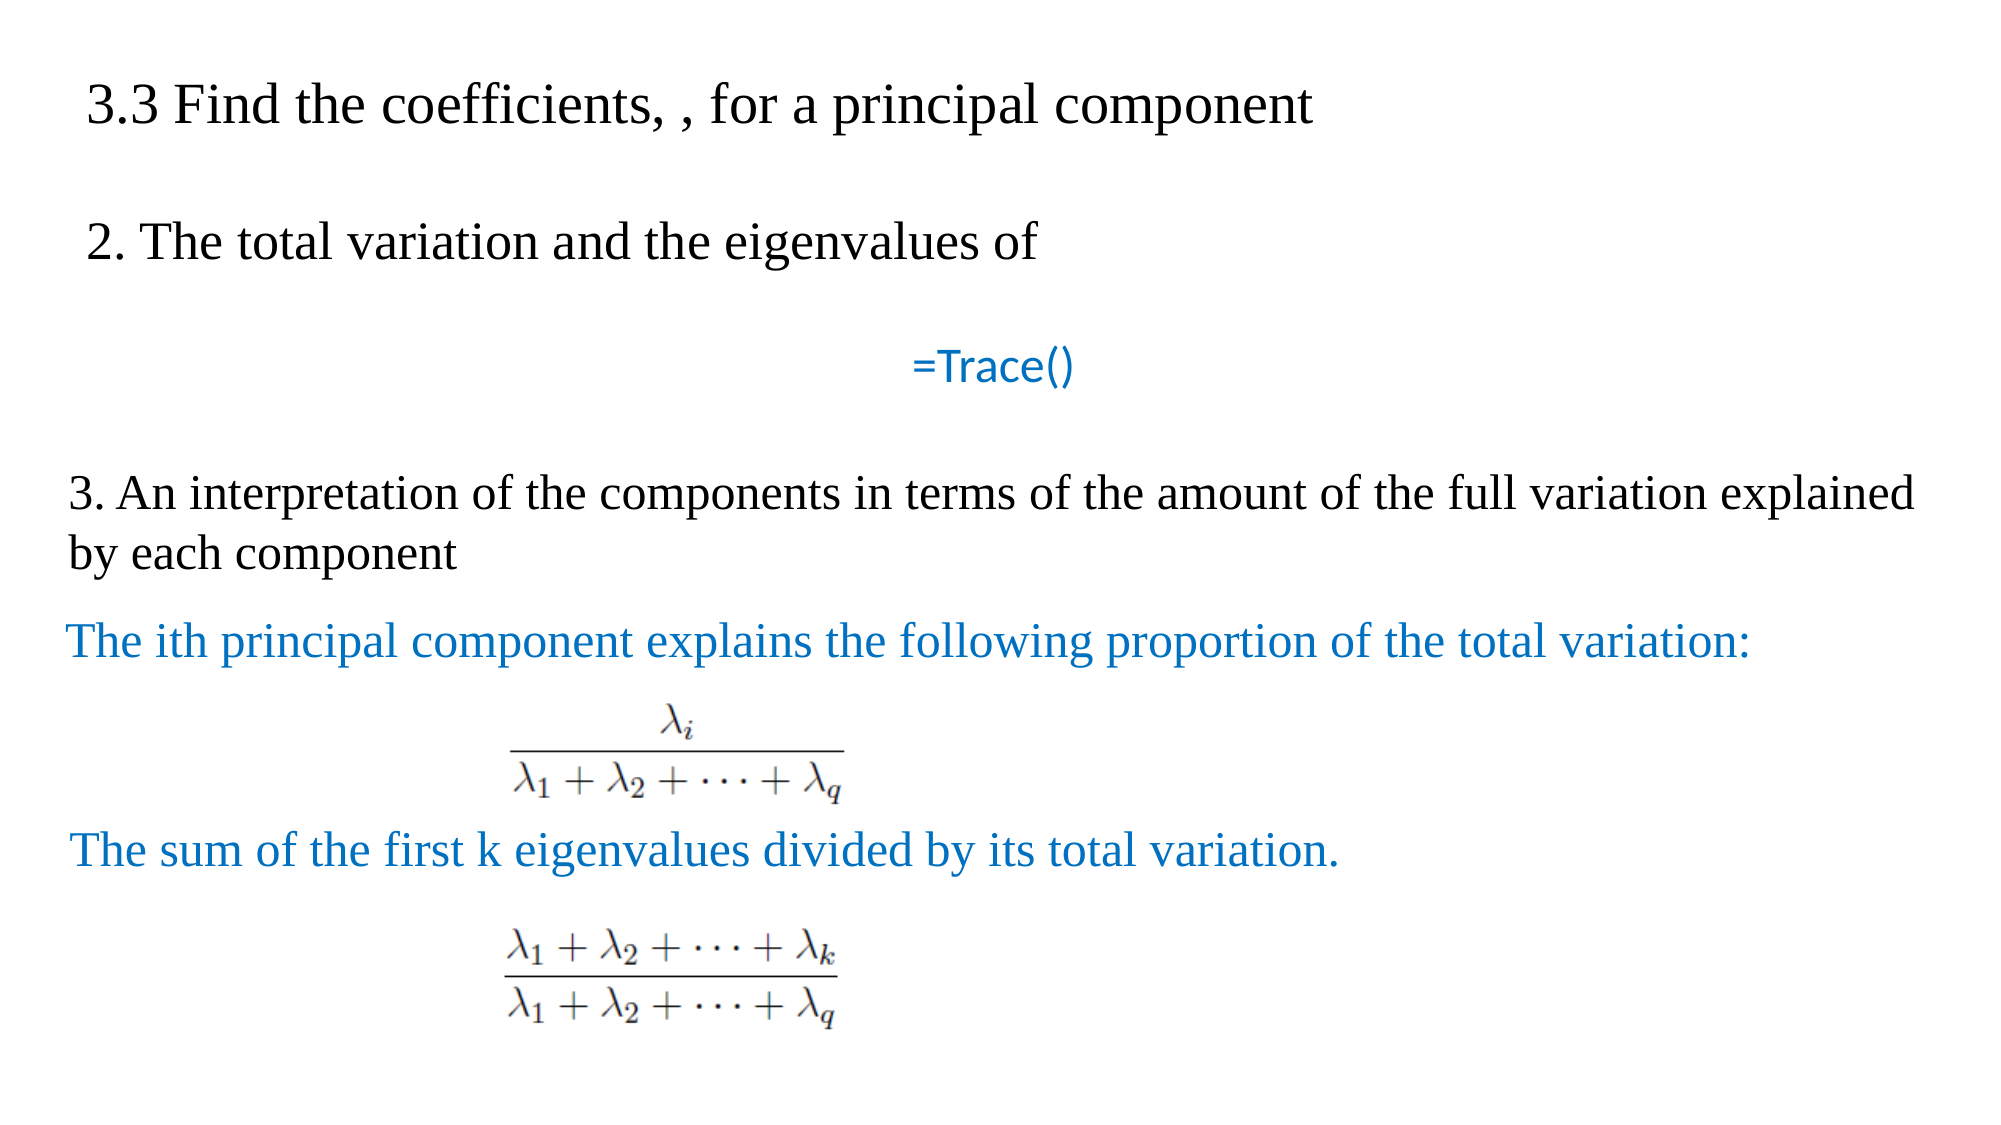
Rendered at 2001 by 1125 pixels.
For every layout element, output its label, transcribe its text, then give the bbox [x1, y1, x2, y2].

text_box The ith principal component explains the following proportion of the total variation: [50, 600, 1904, 676]
picture [472, 902, 866, 1043]
text_box 3. An interpretation of the components in terms of the amount of the full variation explained by each component [53, 452, 1938, 587]
text_box The sum of the first k eigenvalues divided by its total variation. [54, 808, 1357, 884]
picture [501, 688, 857, 809]
